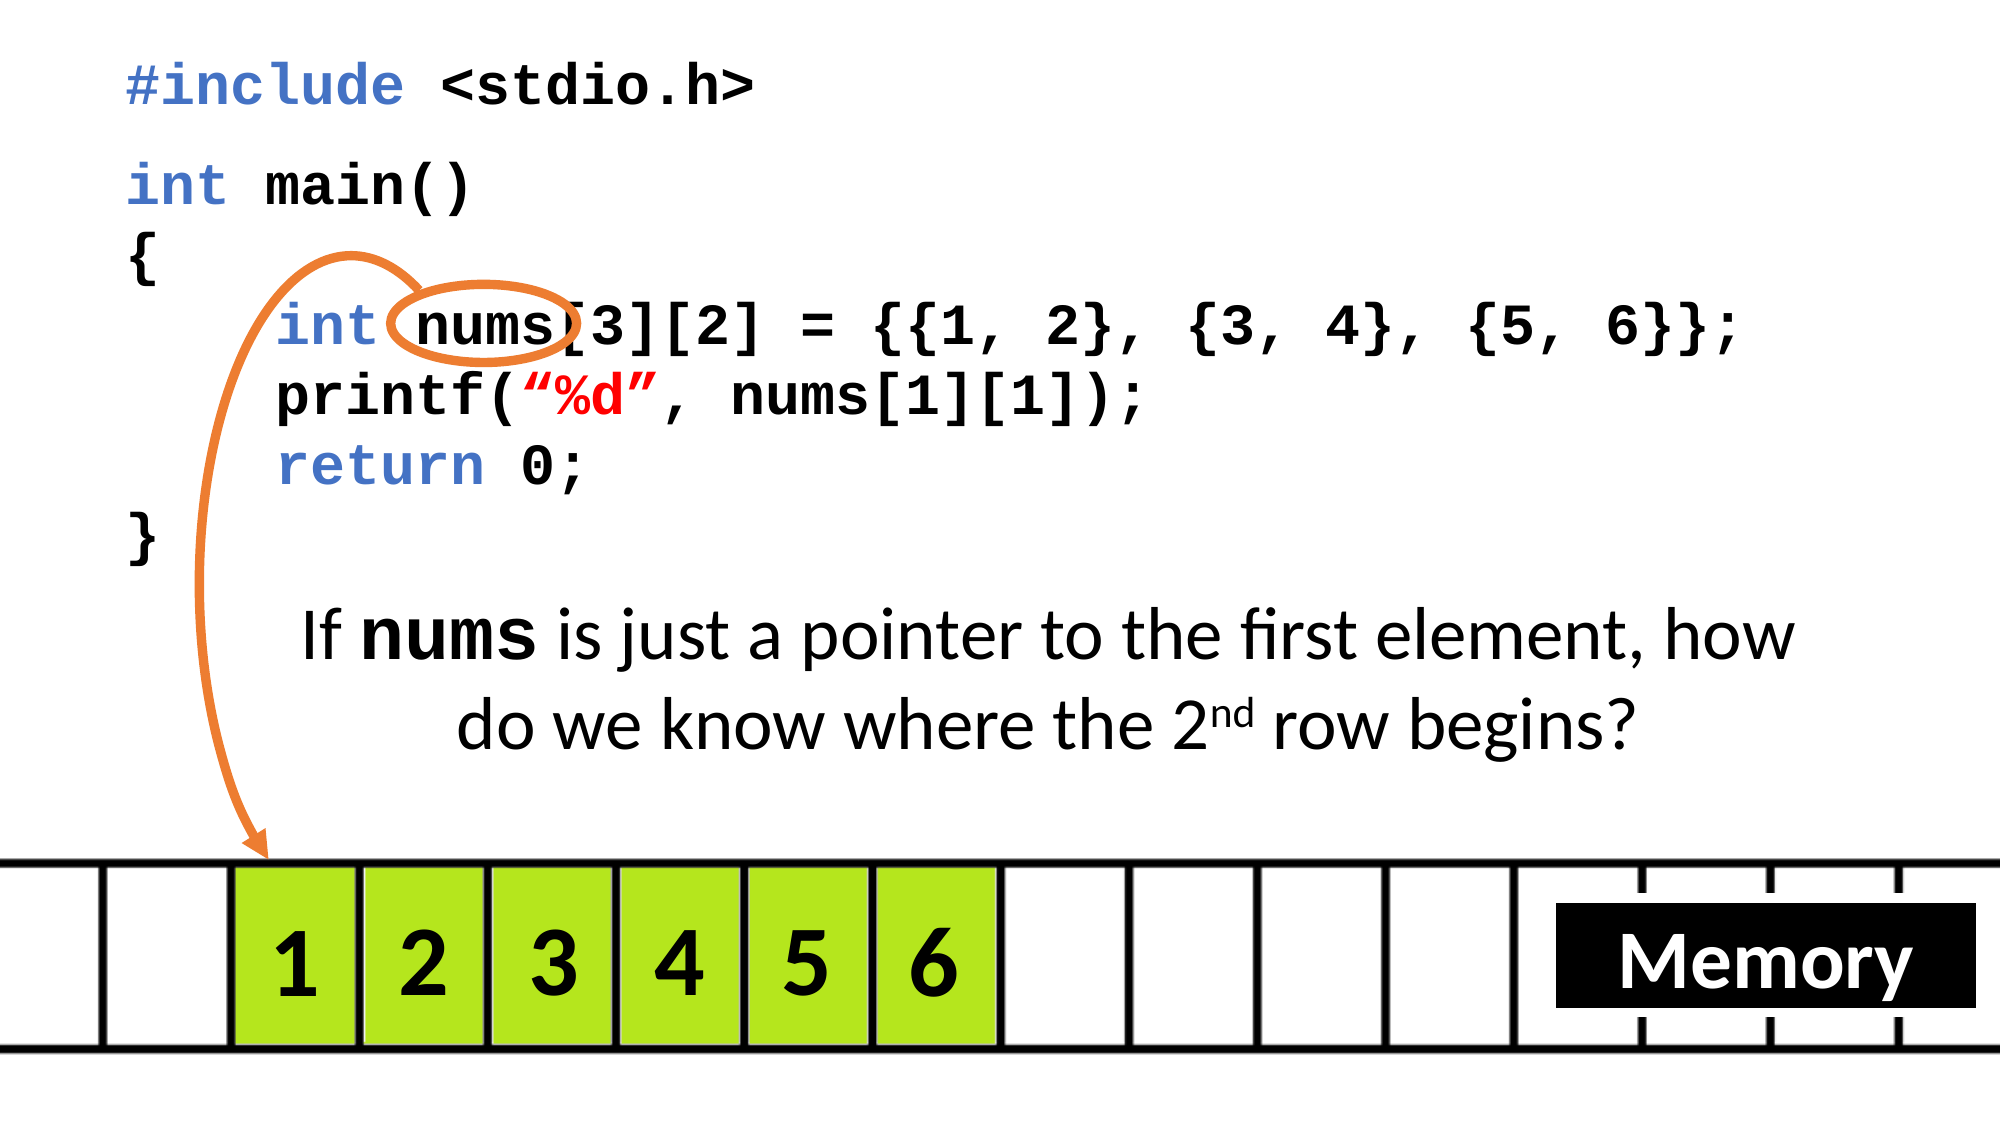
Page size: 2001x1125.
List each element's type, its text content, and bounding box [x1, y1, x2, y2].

text_box [198, 255, 420, 818]
text_box If nums is just a pointer to the first element, how do we know where the 2nd row begins? [295, 577, 1854, 773]
picture [0, 818, 2000, 1105]
text_box #include <stdio.h> int main() { int nums[3][2] = {{1, 2}, {3, 4}, {5, 6}}; printf(“%d”, nums[1][1]); return 0; } [110, 38, 1957, 574]
text_box [407, 283, 578, 364]
